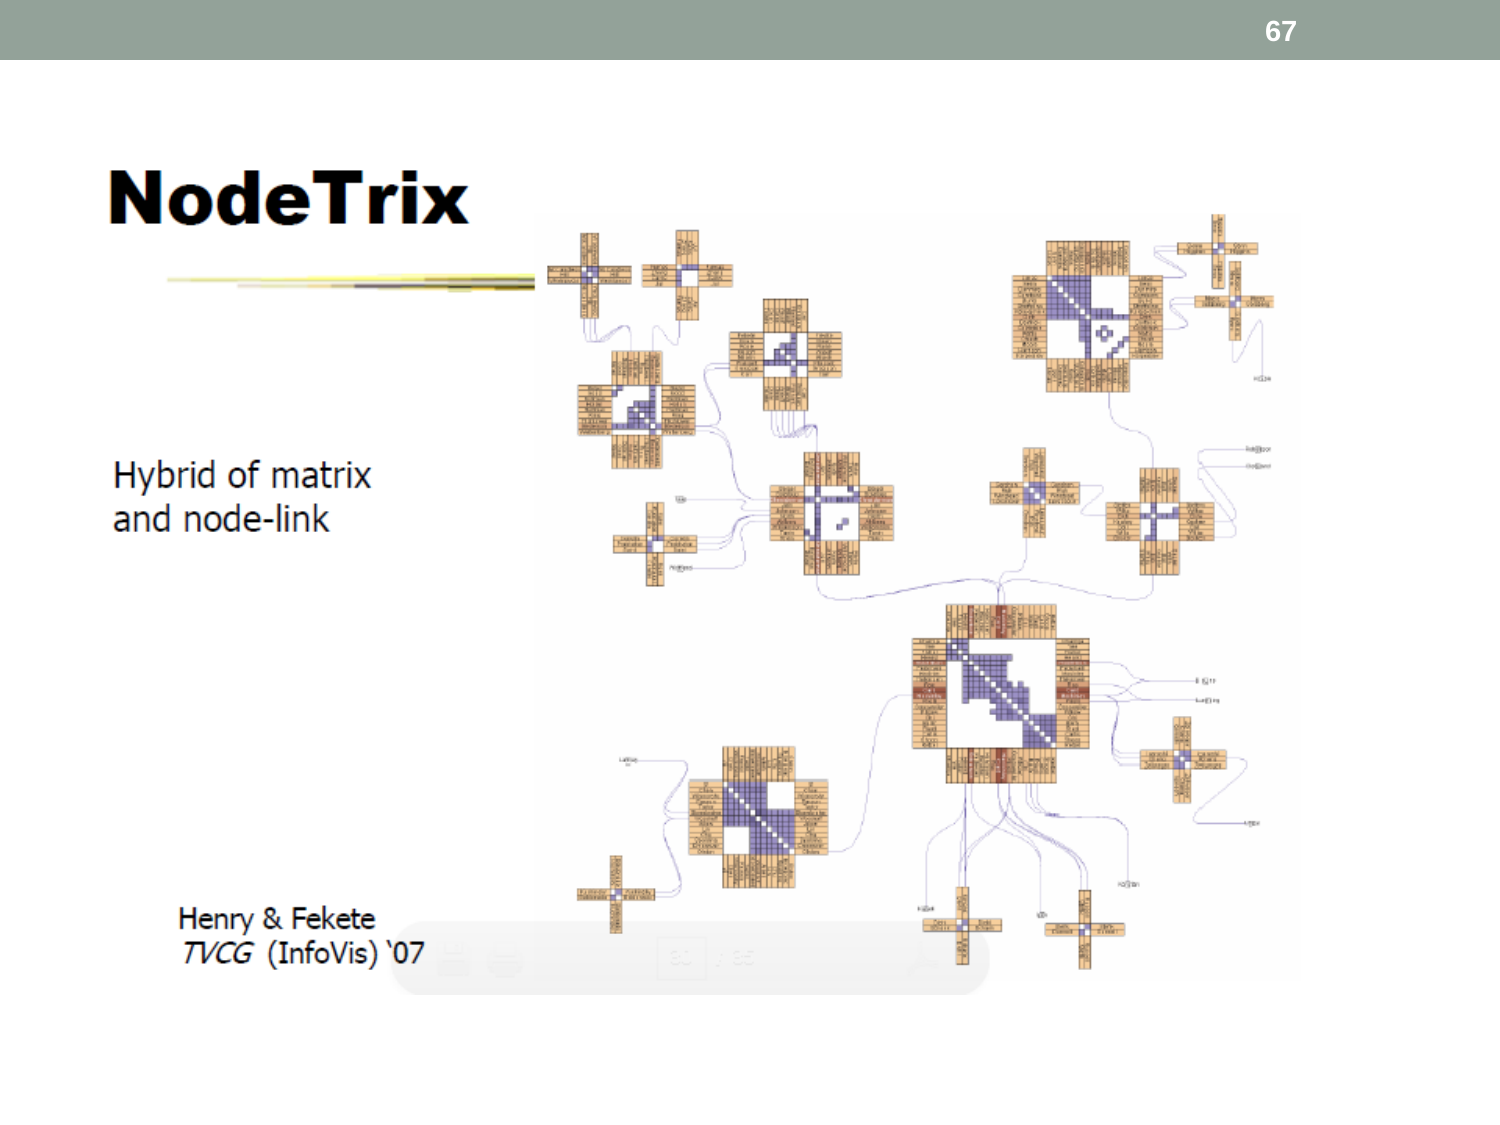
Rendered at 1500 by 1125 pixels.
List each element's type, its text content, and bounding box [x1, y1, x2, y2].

slide_number 67 [1250, 3, 1425, 57]
picture [20, 130, 1480, 995]
